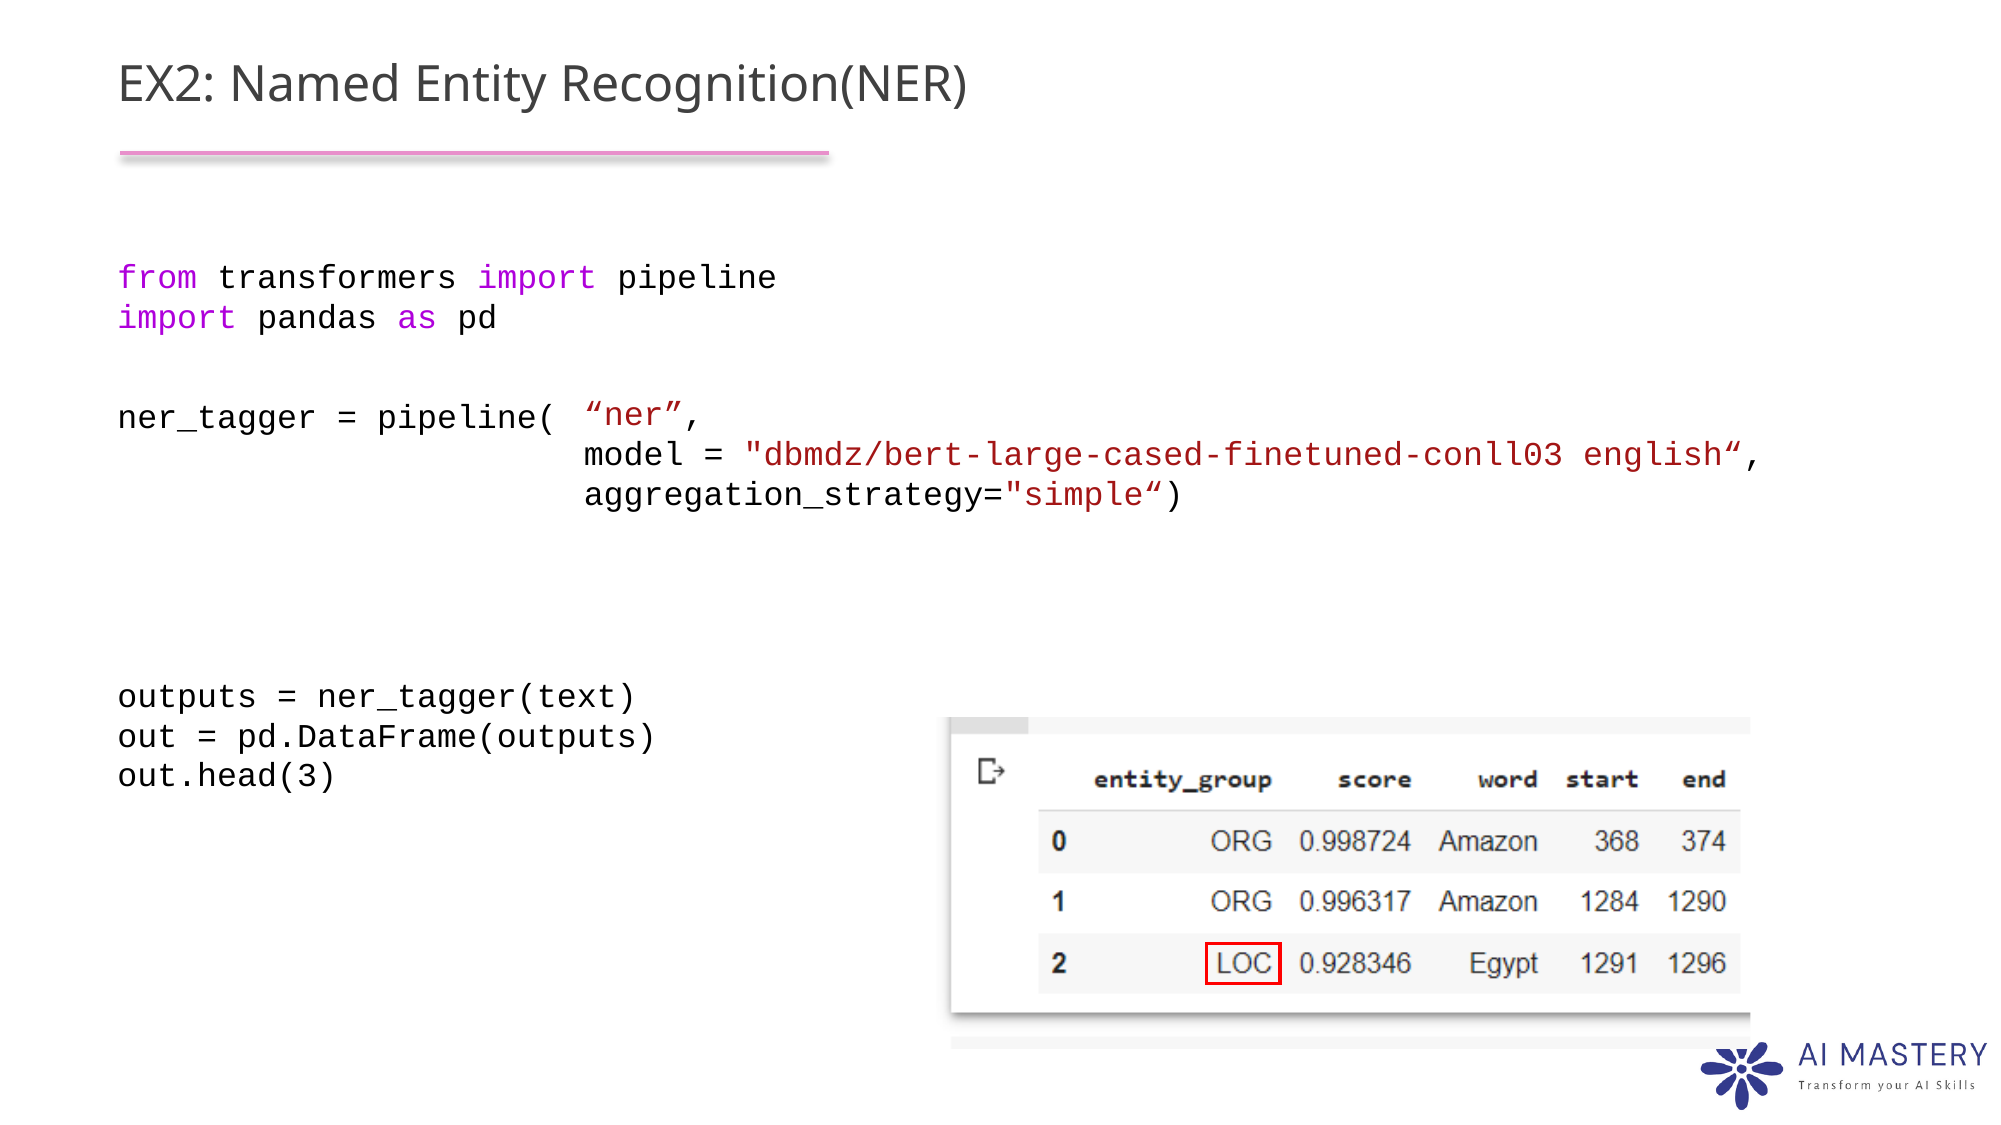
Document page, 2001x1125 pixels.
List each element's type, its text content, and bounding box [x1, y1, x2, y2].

title EX2: Named Entity Recognition(NER) [102, 0, 1828, 195]
list from transformers import pipeline import pandas as pd ner_tagger = pipeline( outputs = ner_tagger(text) out = pd.DataFrame(outputs) out.head(3) [102, 218, 1894, 1098]
picture [936, 717, 1751, 1049]
picture [1687, 1013, 2000, 1125]
text_box “ner”, model = "dbmdz/bert-large-cased-finetuned-conll03 english“, aggregation_strategy="simple“) [568, 385, 1812, 520]
